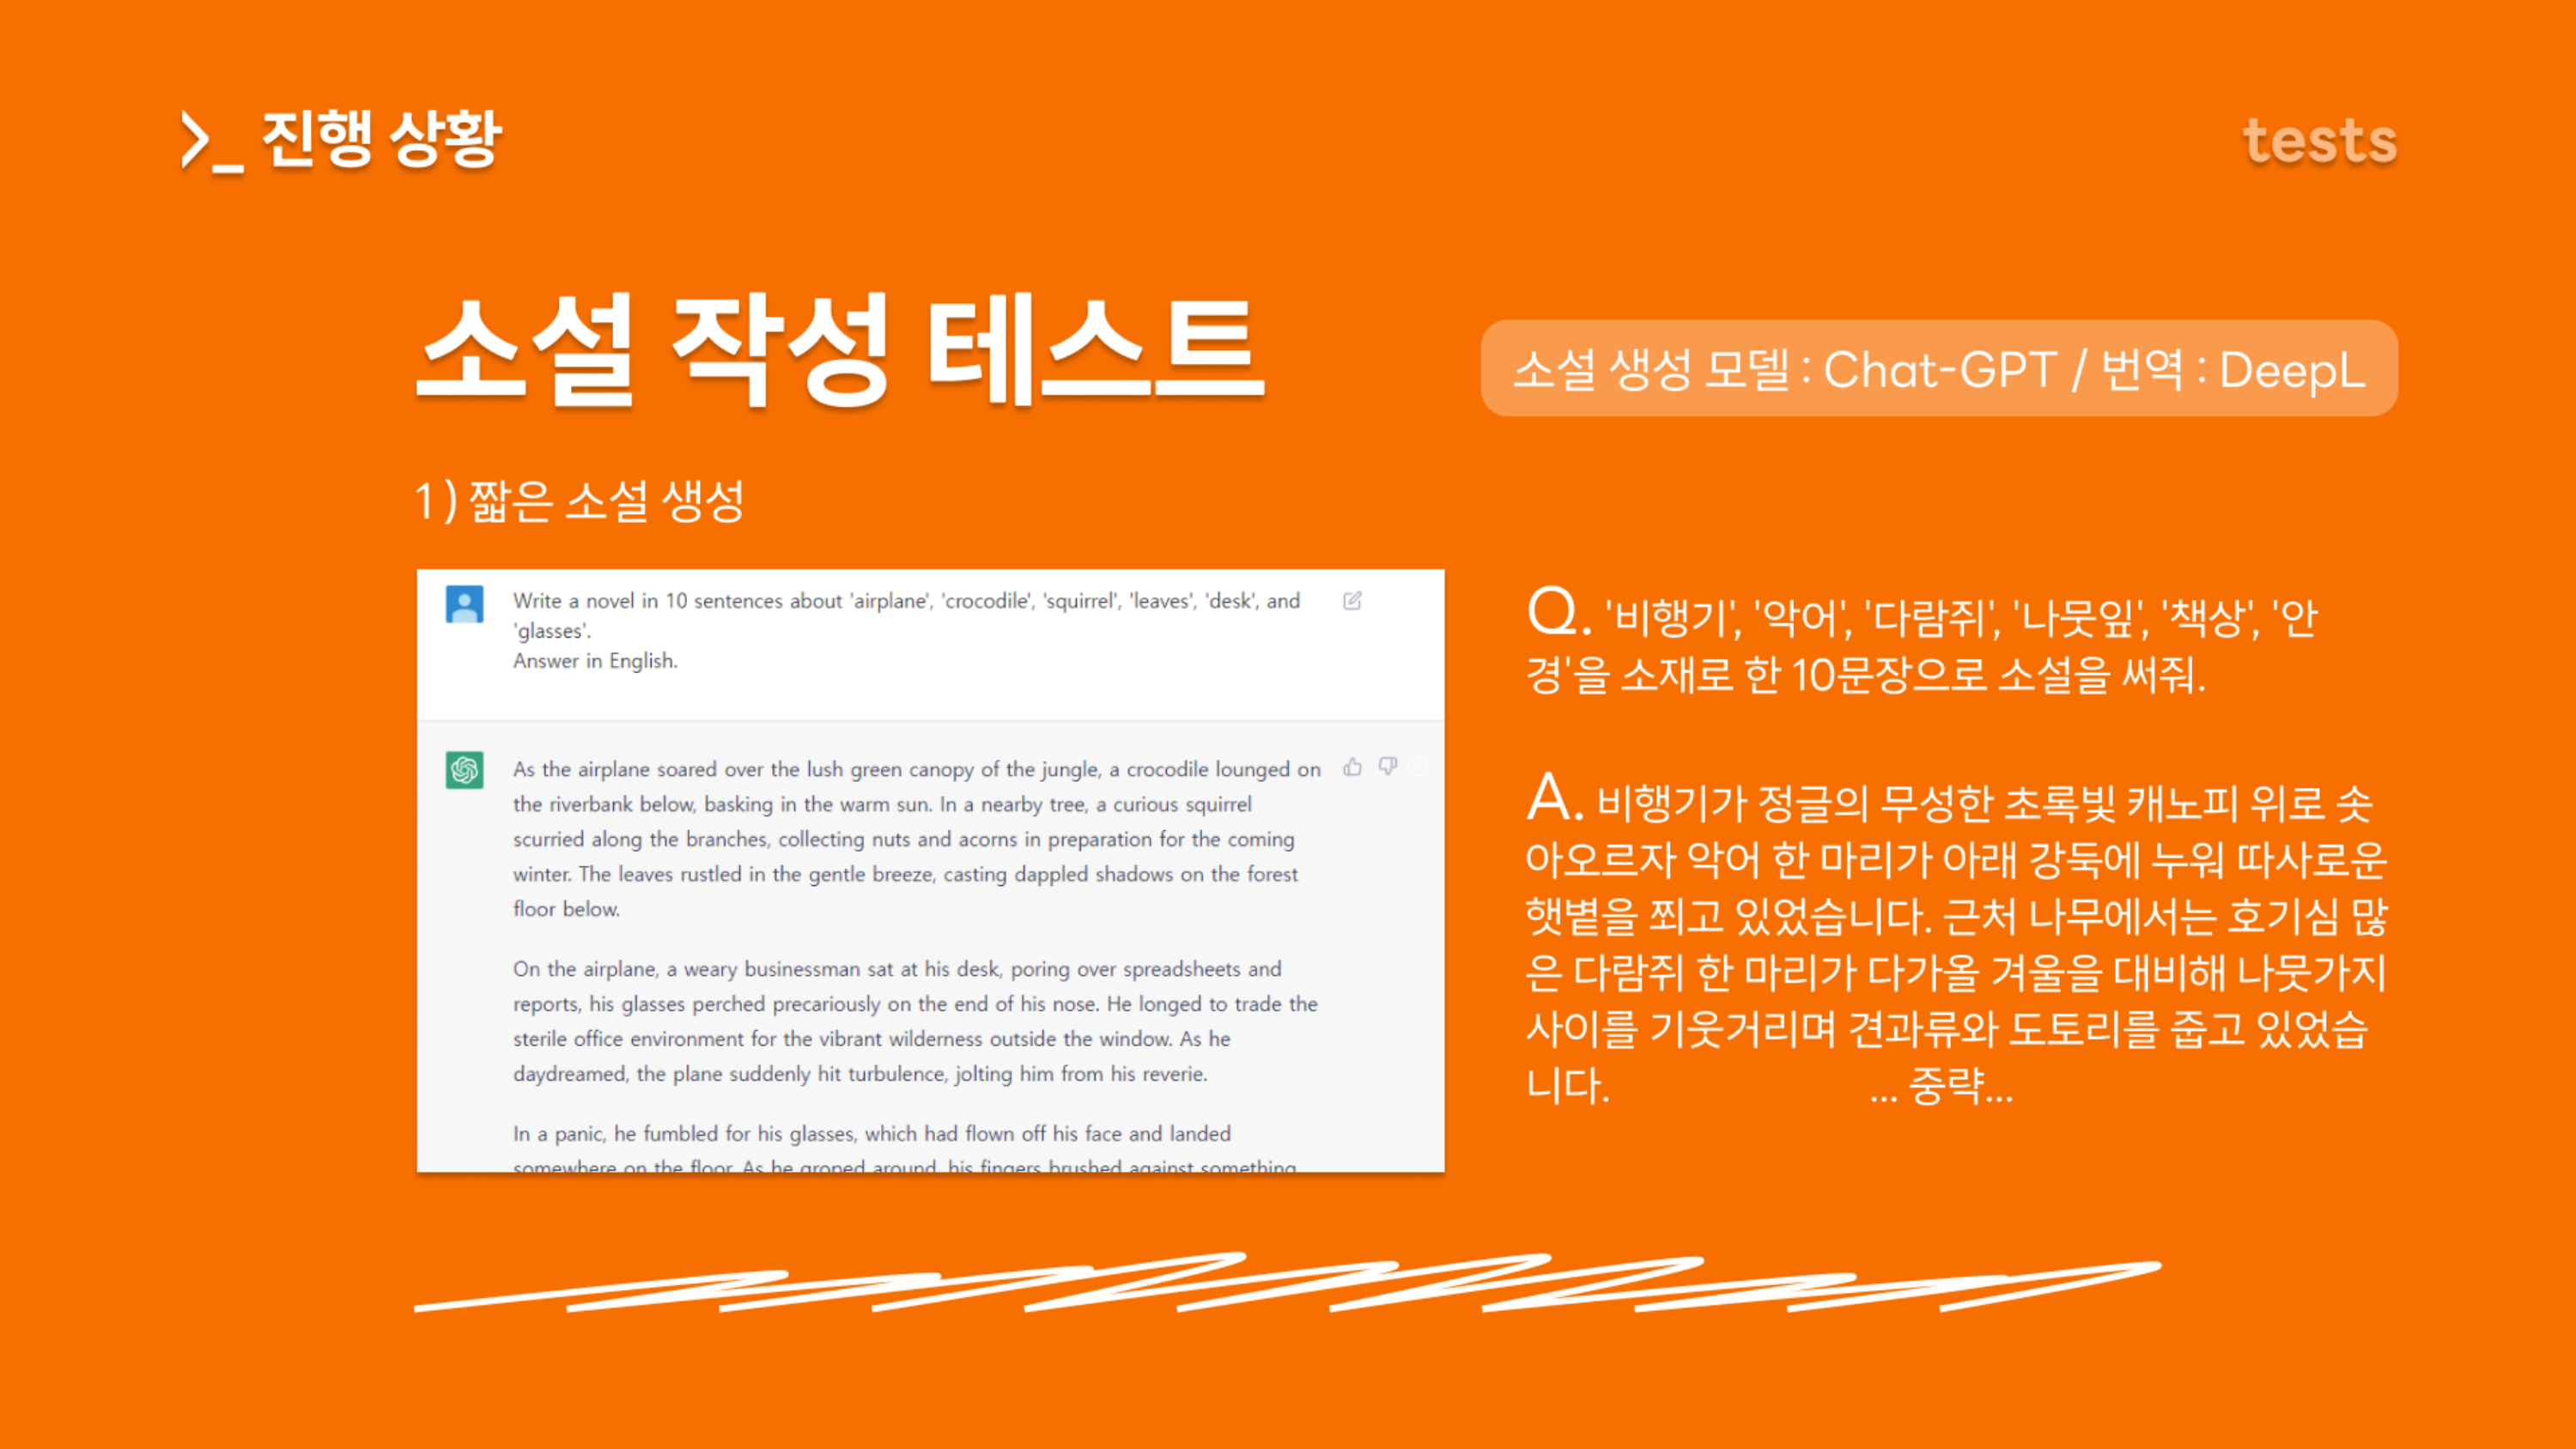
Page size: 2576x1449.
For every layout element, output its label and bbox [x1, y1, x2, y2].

text_box [0, 0, 2576, 1449]
